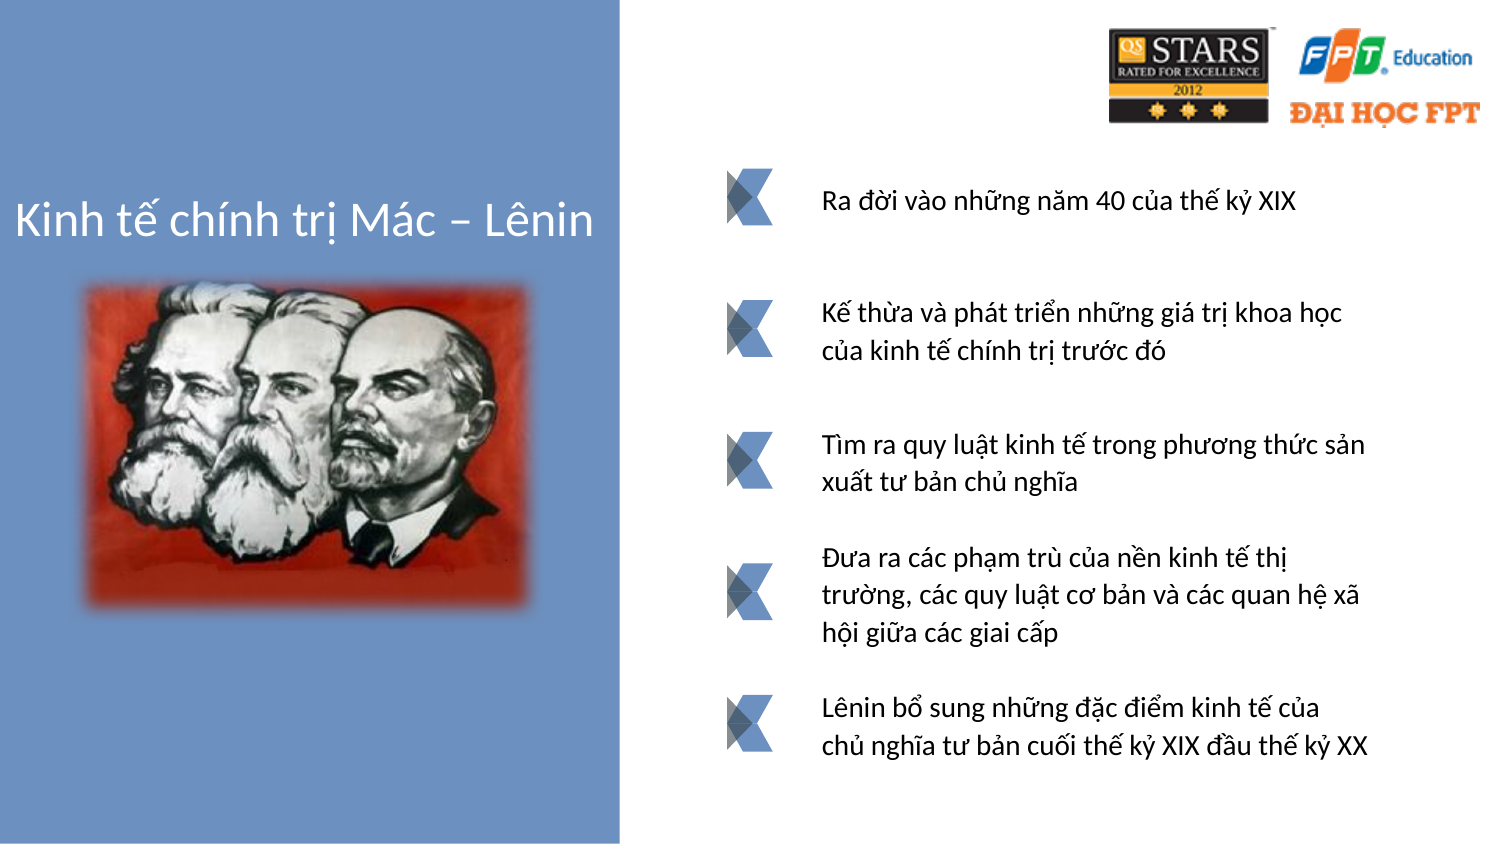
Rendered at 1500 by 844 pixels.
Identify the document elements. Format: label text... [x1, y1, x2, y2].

picture [67, 269, 545, 625]
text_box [726, 168, 774, 226]
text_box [726, 431, 774, 489]
picture [1109, 27, 1480, 128]
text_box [726, 694, 774, 752]
text_box Kế thừa và phát triển những giá trị khoa học của kinh tế chính trị trước đó [806, 290, 1385, 367]
text_box Ra đời vào những năm 40 của thế kỷ XIX [806, 159, 1385, 235]
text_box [726, 300, 774, 358]
text_box Lênin bổ sung những đặc điểm kinh tế của chủ nghĩa tư bản cuối thế kỷ XIX đầu thế kỷ XX [806, 685, 1385, 762]
text_box Đưa ra các phạm trù của nền kinh tế thị trường, các quy luật cơ bản và các quan hệ xã hội giữa các giai cấp [806, 553, 1385, 630]
text_box Tìm ra quy luật kinh tế trong phương thức sản xuất tư bản chủ nghĩa [806, 422, 1385, 499]
title Kinh tế chính trị Mác – Lênin [0, 171, 626, 461]
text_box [726, 563, 774, 621]
